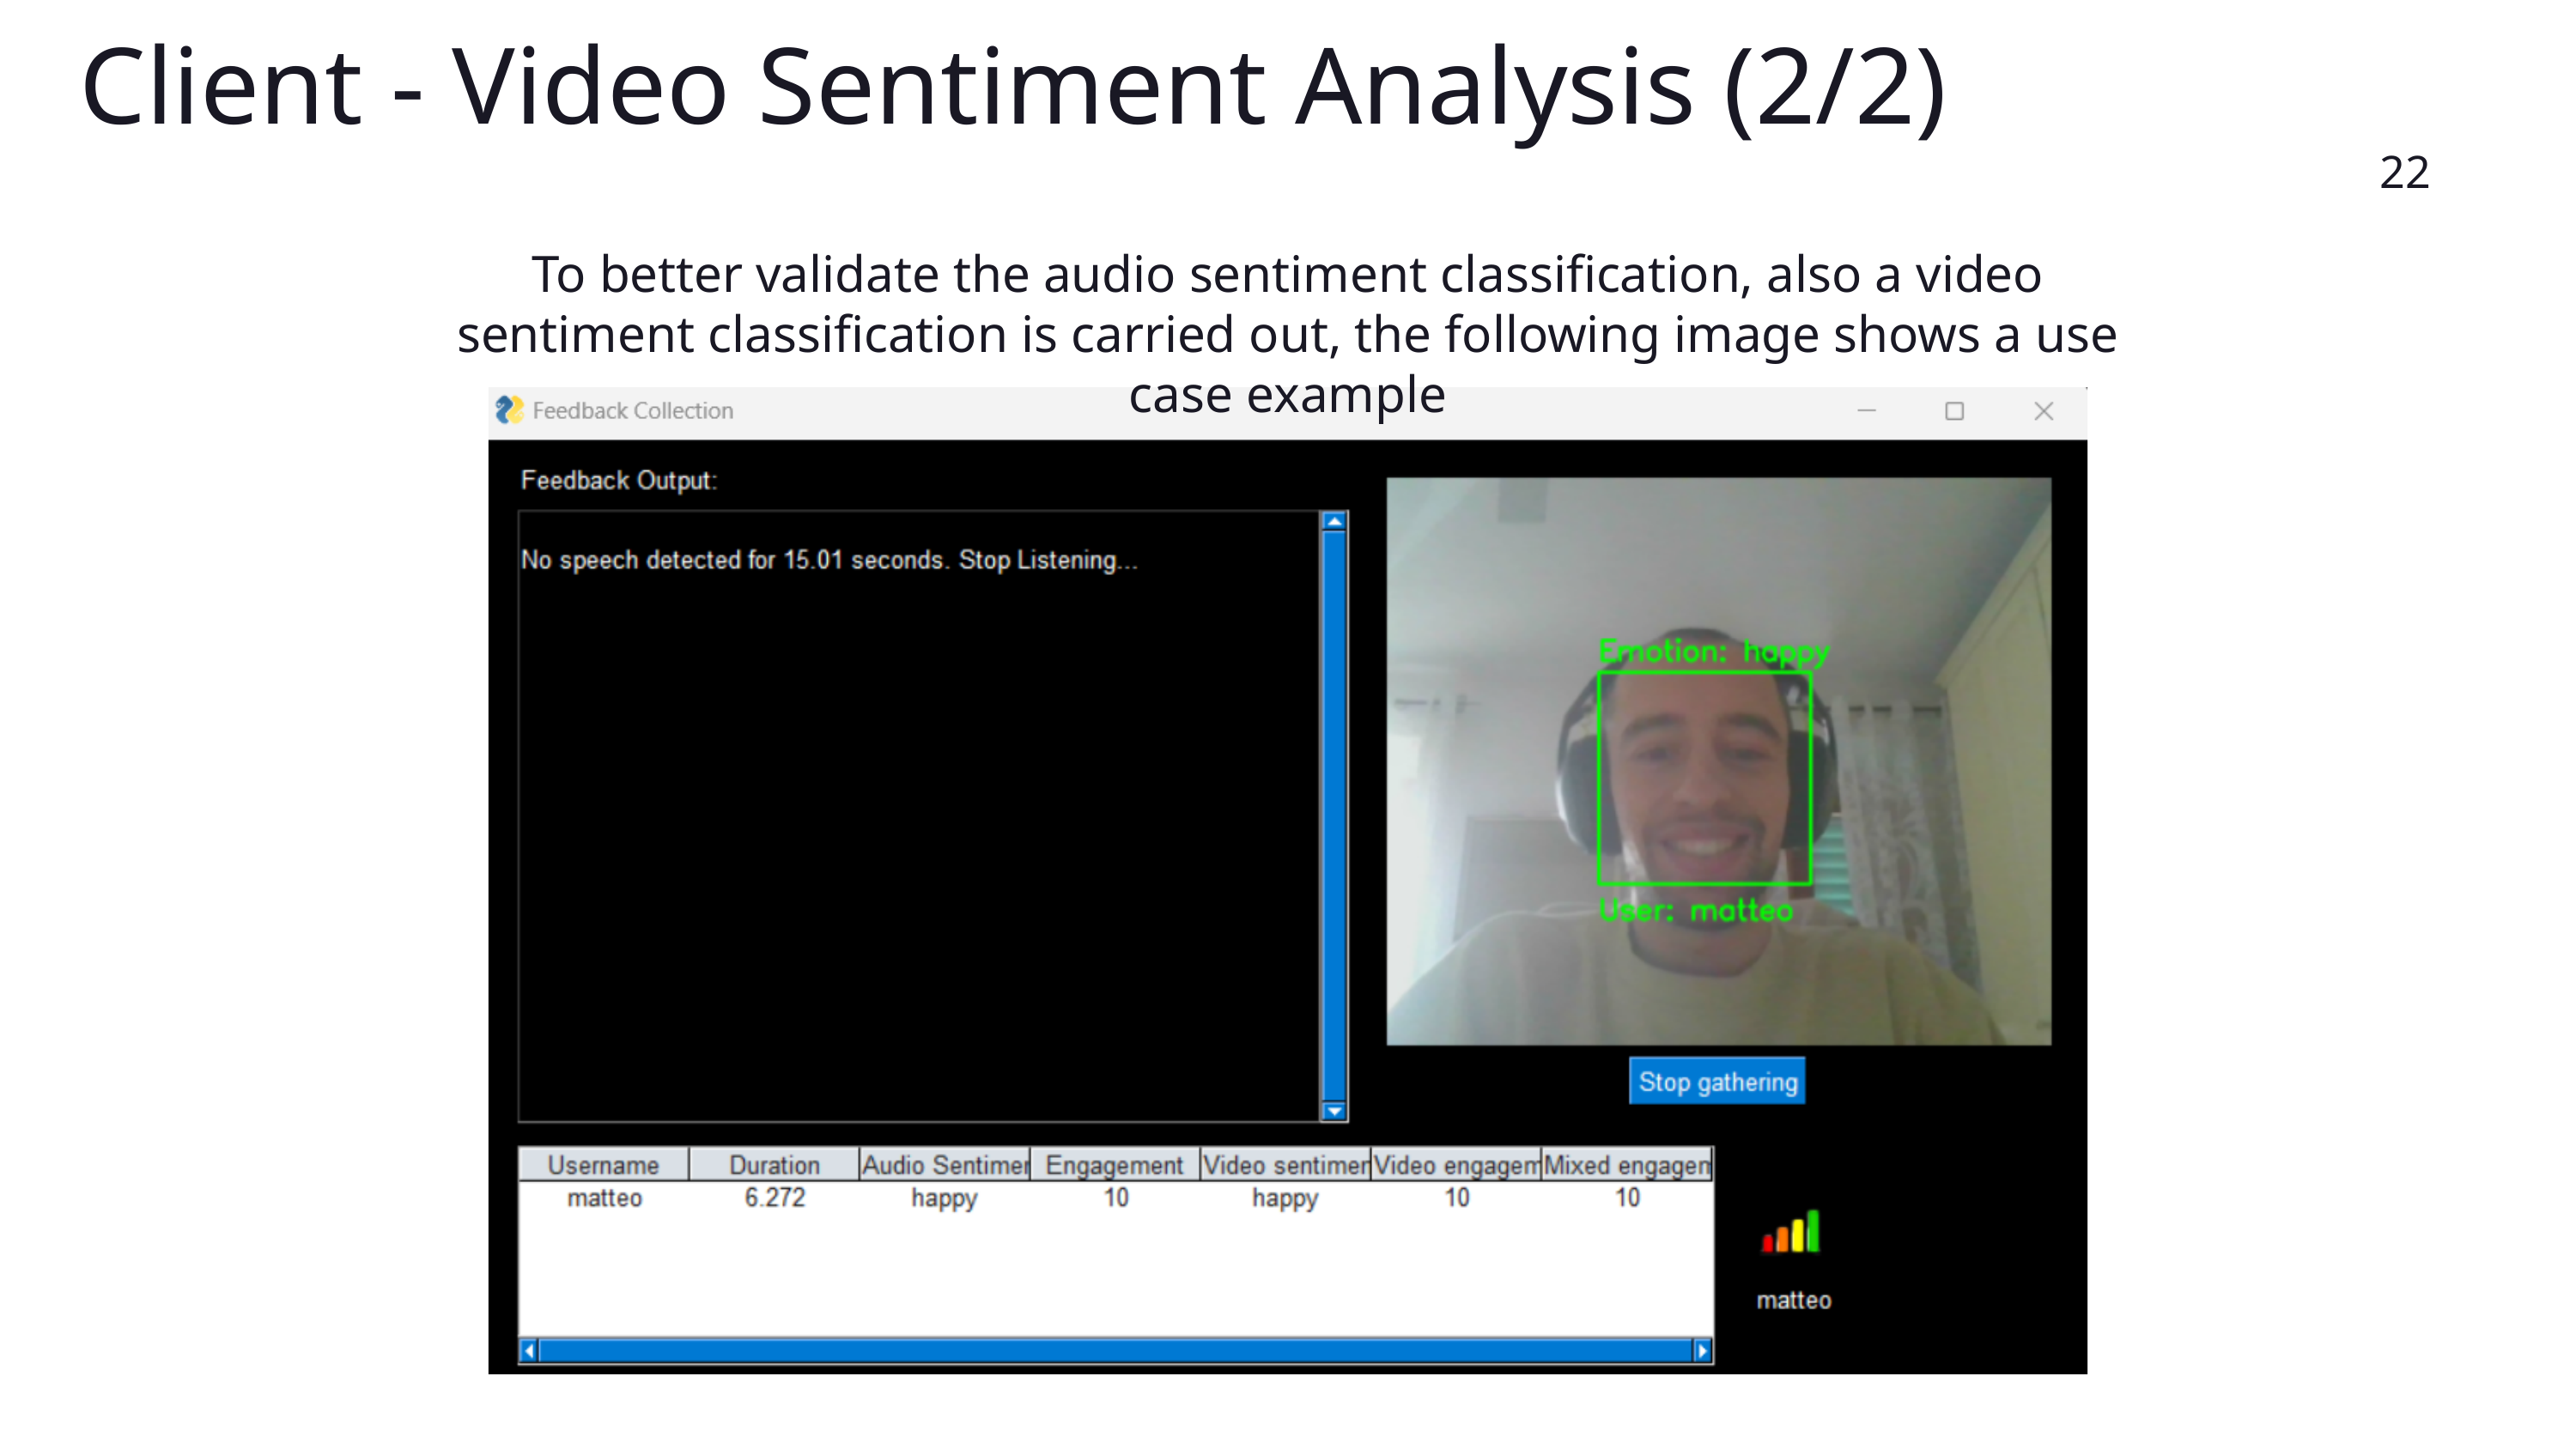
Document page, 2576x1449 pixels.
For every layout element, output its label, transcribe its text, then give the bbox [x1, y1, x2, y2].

text_box To better validate the audio sentiment classification, also a video sentiment classification is carried out, the following image shows a use case example [442, 242, 2134, 423]
text_box [488, 423, 2088, 1374]
text_box 22 [2251, 143, 2432, 197]
text_box Client - Video Sentiment Analysis (2/2) [79, 18, 2208, 146]
